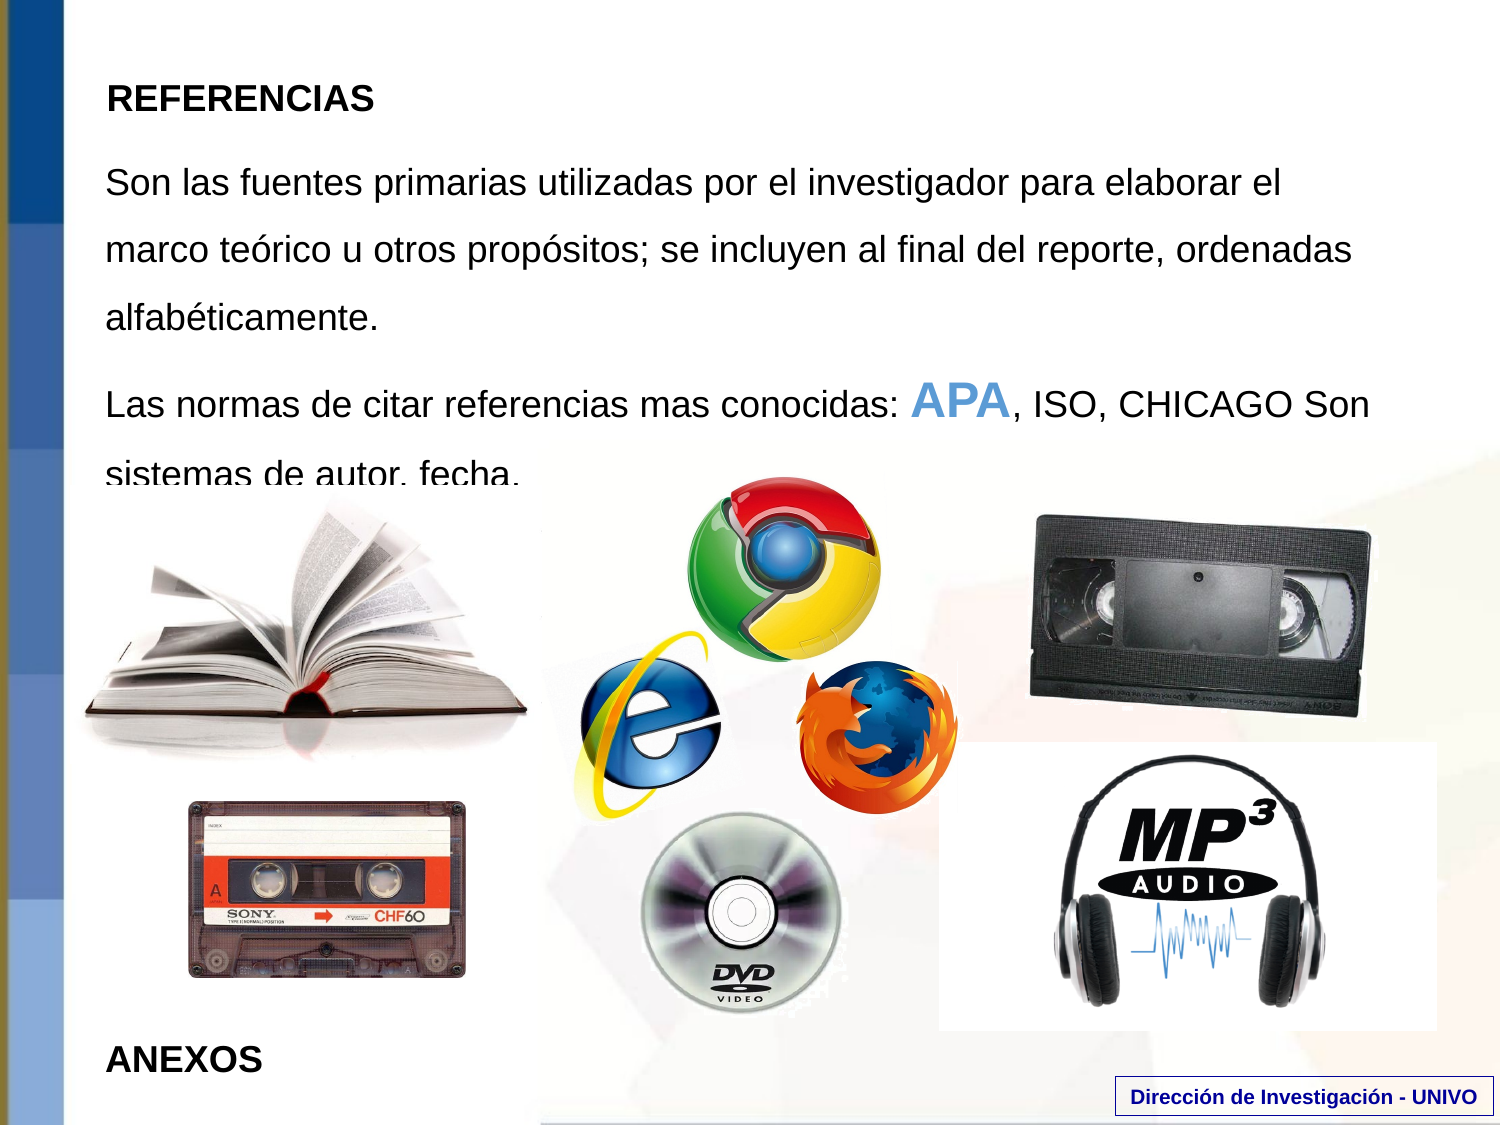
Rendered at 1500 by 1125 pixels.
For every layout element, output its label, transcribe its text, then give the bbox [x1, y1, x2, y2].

text_box REFERENCIAS [91, 44, 391, 127]
picture [0, 0, 1500, 1125]
text_box Son las fuentes primarias utilizadas por el investigador para elaborar el marco teórico u otros propósitos; se incluyen al final del reporte, ordenadas alfabéticamente. Las normas de citar referencias mas conocidas: APA, ISO, CHICAGO Son sistemas de autor, fecha. [90, 127, 1410, 488]
text_box ANEXOS [90, 1004, 1383, 1088]
